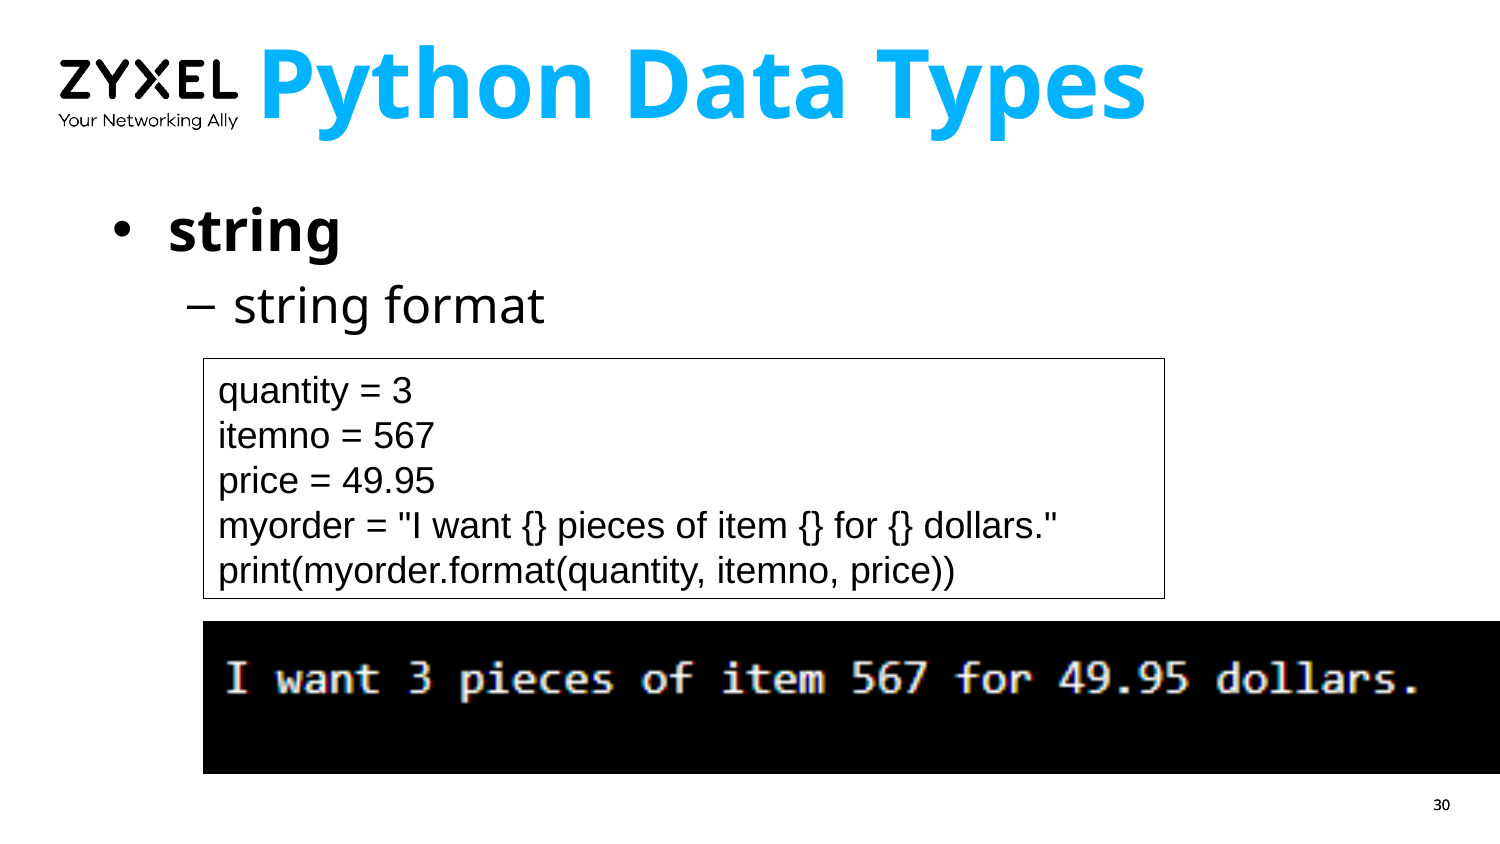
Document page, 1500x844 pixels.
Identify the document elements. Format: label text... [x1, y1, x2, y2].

title Python Data Types [256, 35, 1387, 142]
text_box quantity = 3 itemno = 567 price = 49.95 myorder = "I want {} pieces of item {} for {} dollars." print(myorder.format(quantity, itemno, price)) [203, 358, 1165, 599]
picture [0, 20, 296, 169]
picture [203, 621, 1500, 774]
text_box string string format [97, 185, 1460, 754]
